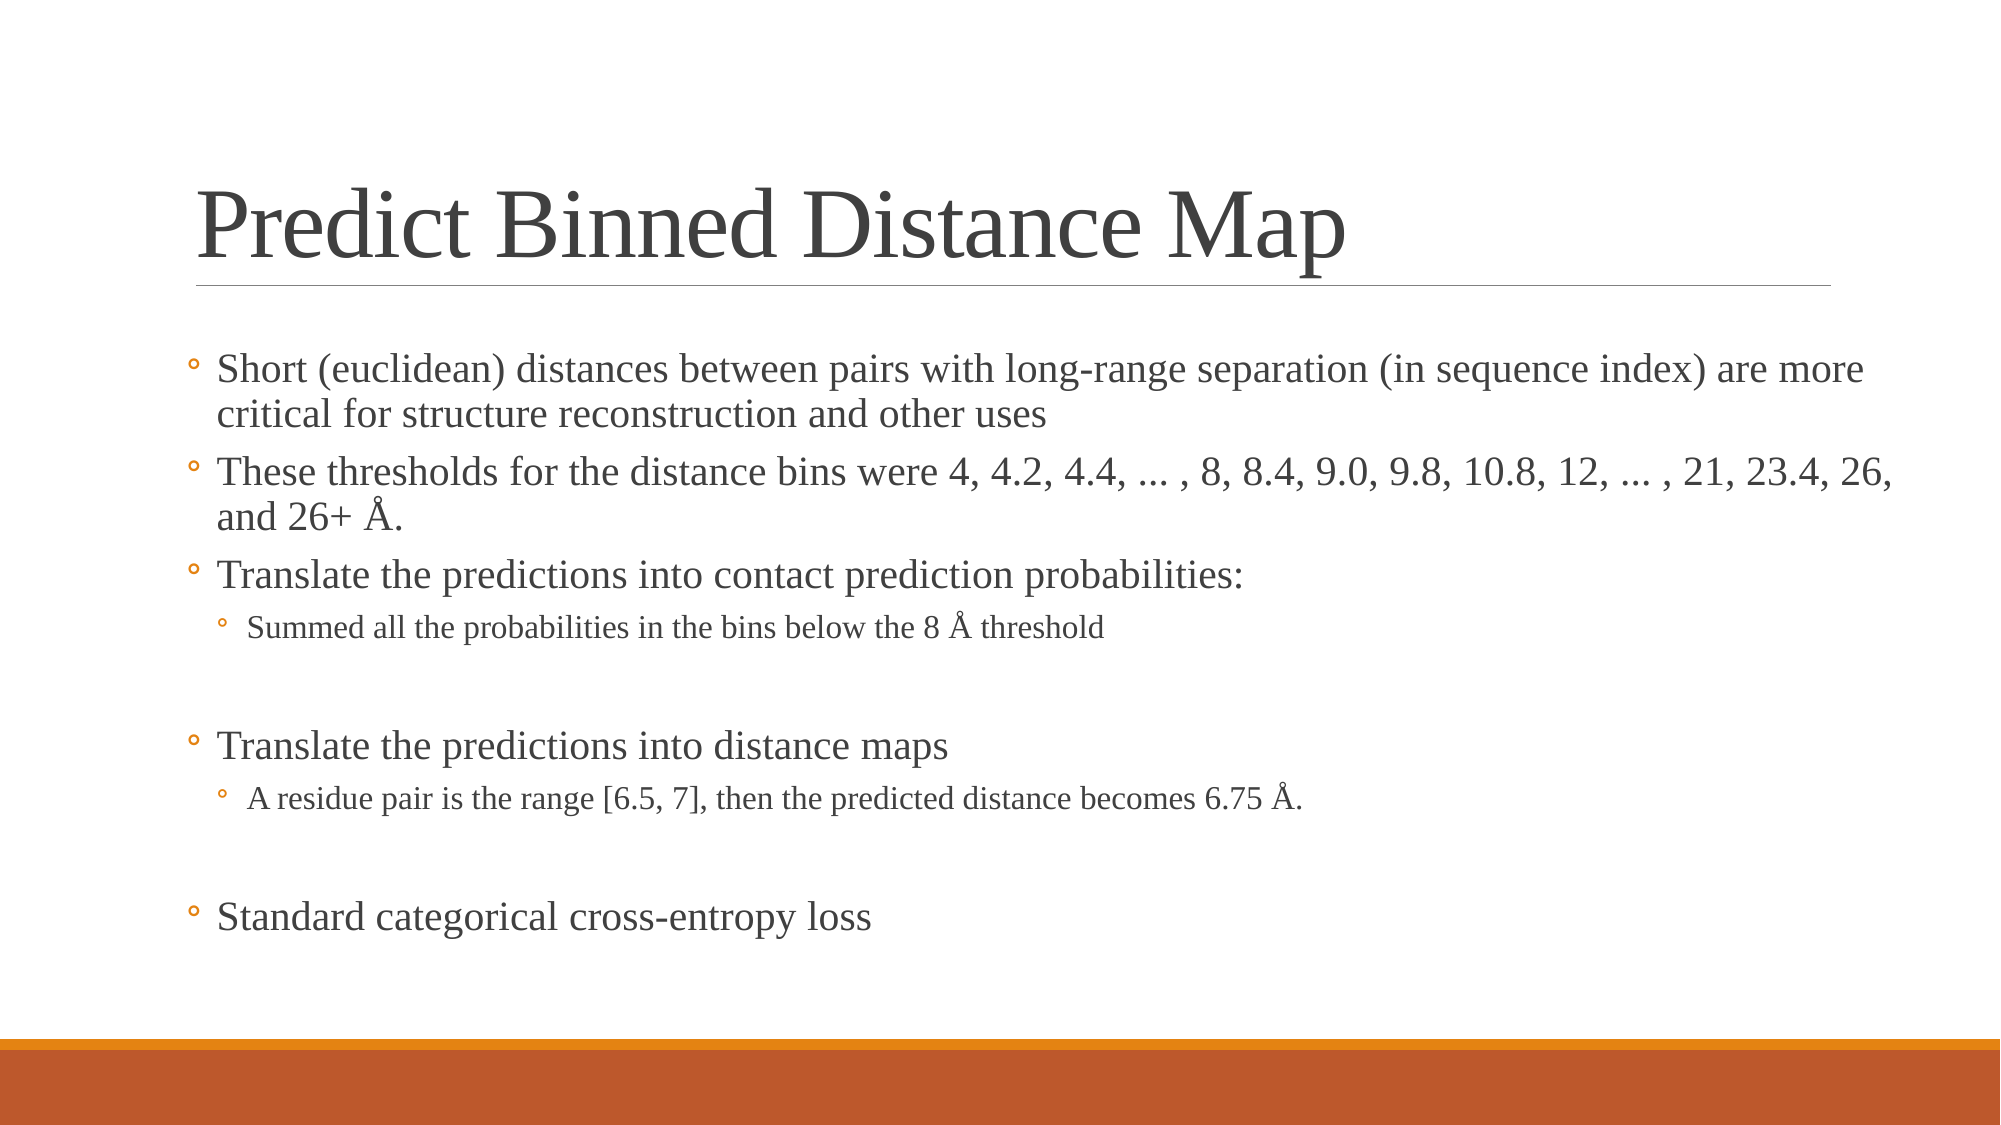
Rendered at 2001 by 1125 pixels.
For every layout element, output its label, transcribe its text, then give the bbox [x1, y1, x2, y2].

list ﻿Short (euclidean) distances between pairs with long-range separation (in sequence index) are more critical for structure reconstruction and other uses ﻿These thresholds for the distance bins were 4, 4.2, 4.4, ... , 8, 8.4, 9.0, 9.8, 10.8, 12, ... , 21, 23.4, 26, and 26+ Å. Translate the predictions into contact prediction probabilities: ﻿Summed all the probabilities in the bins below the 8 Å threshold ﻿Translate the predictions into distance maps ﻿A residue pair is the range [6.5, 7], then the predicted distance becomes 6.75 Å. ﻿Standard categorical cross-entropy loss [153, 285, 1961, 1002]
title ﻿Predict Binned Distance Map [180, 47, 1830, 285]
